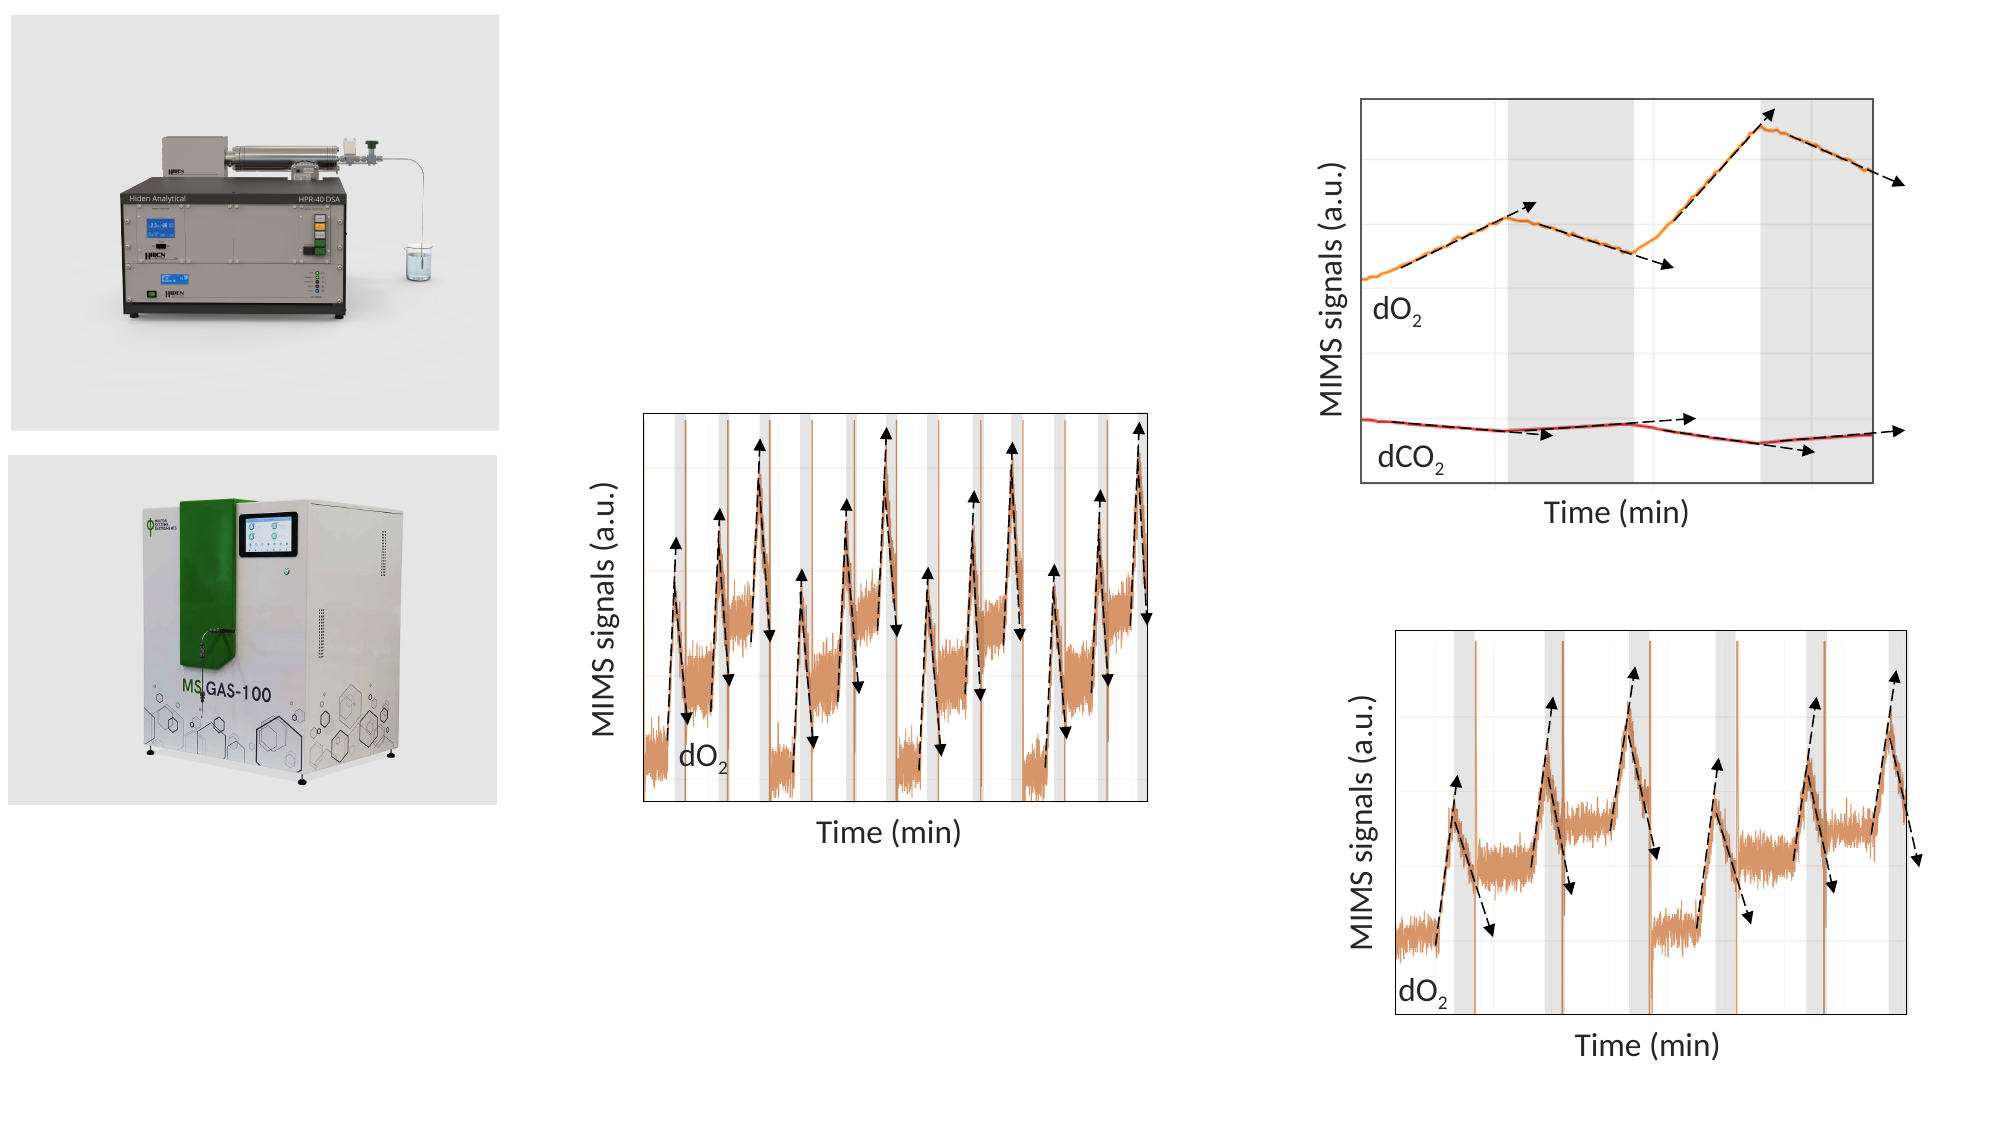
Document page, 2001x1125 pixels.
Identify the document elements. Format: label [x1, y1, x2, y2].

text_box [1253, 17, 1968, 596]
text_box [11, 14, 500, 431]
text_box [525, 330, 1239, 909]
text_box [1283, 543, 1998, 1122]
picture [8, 455, 497, 805]
